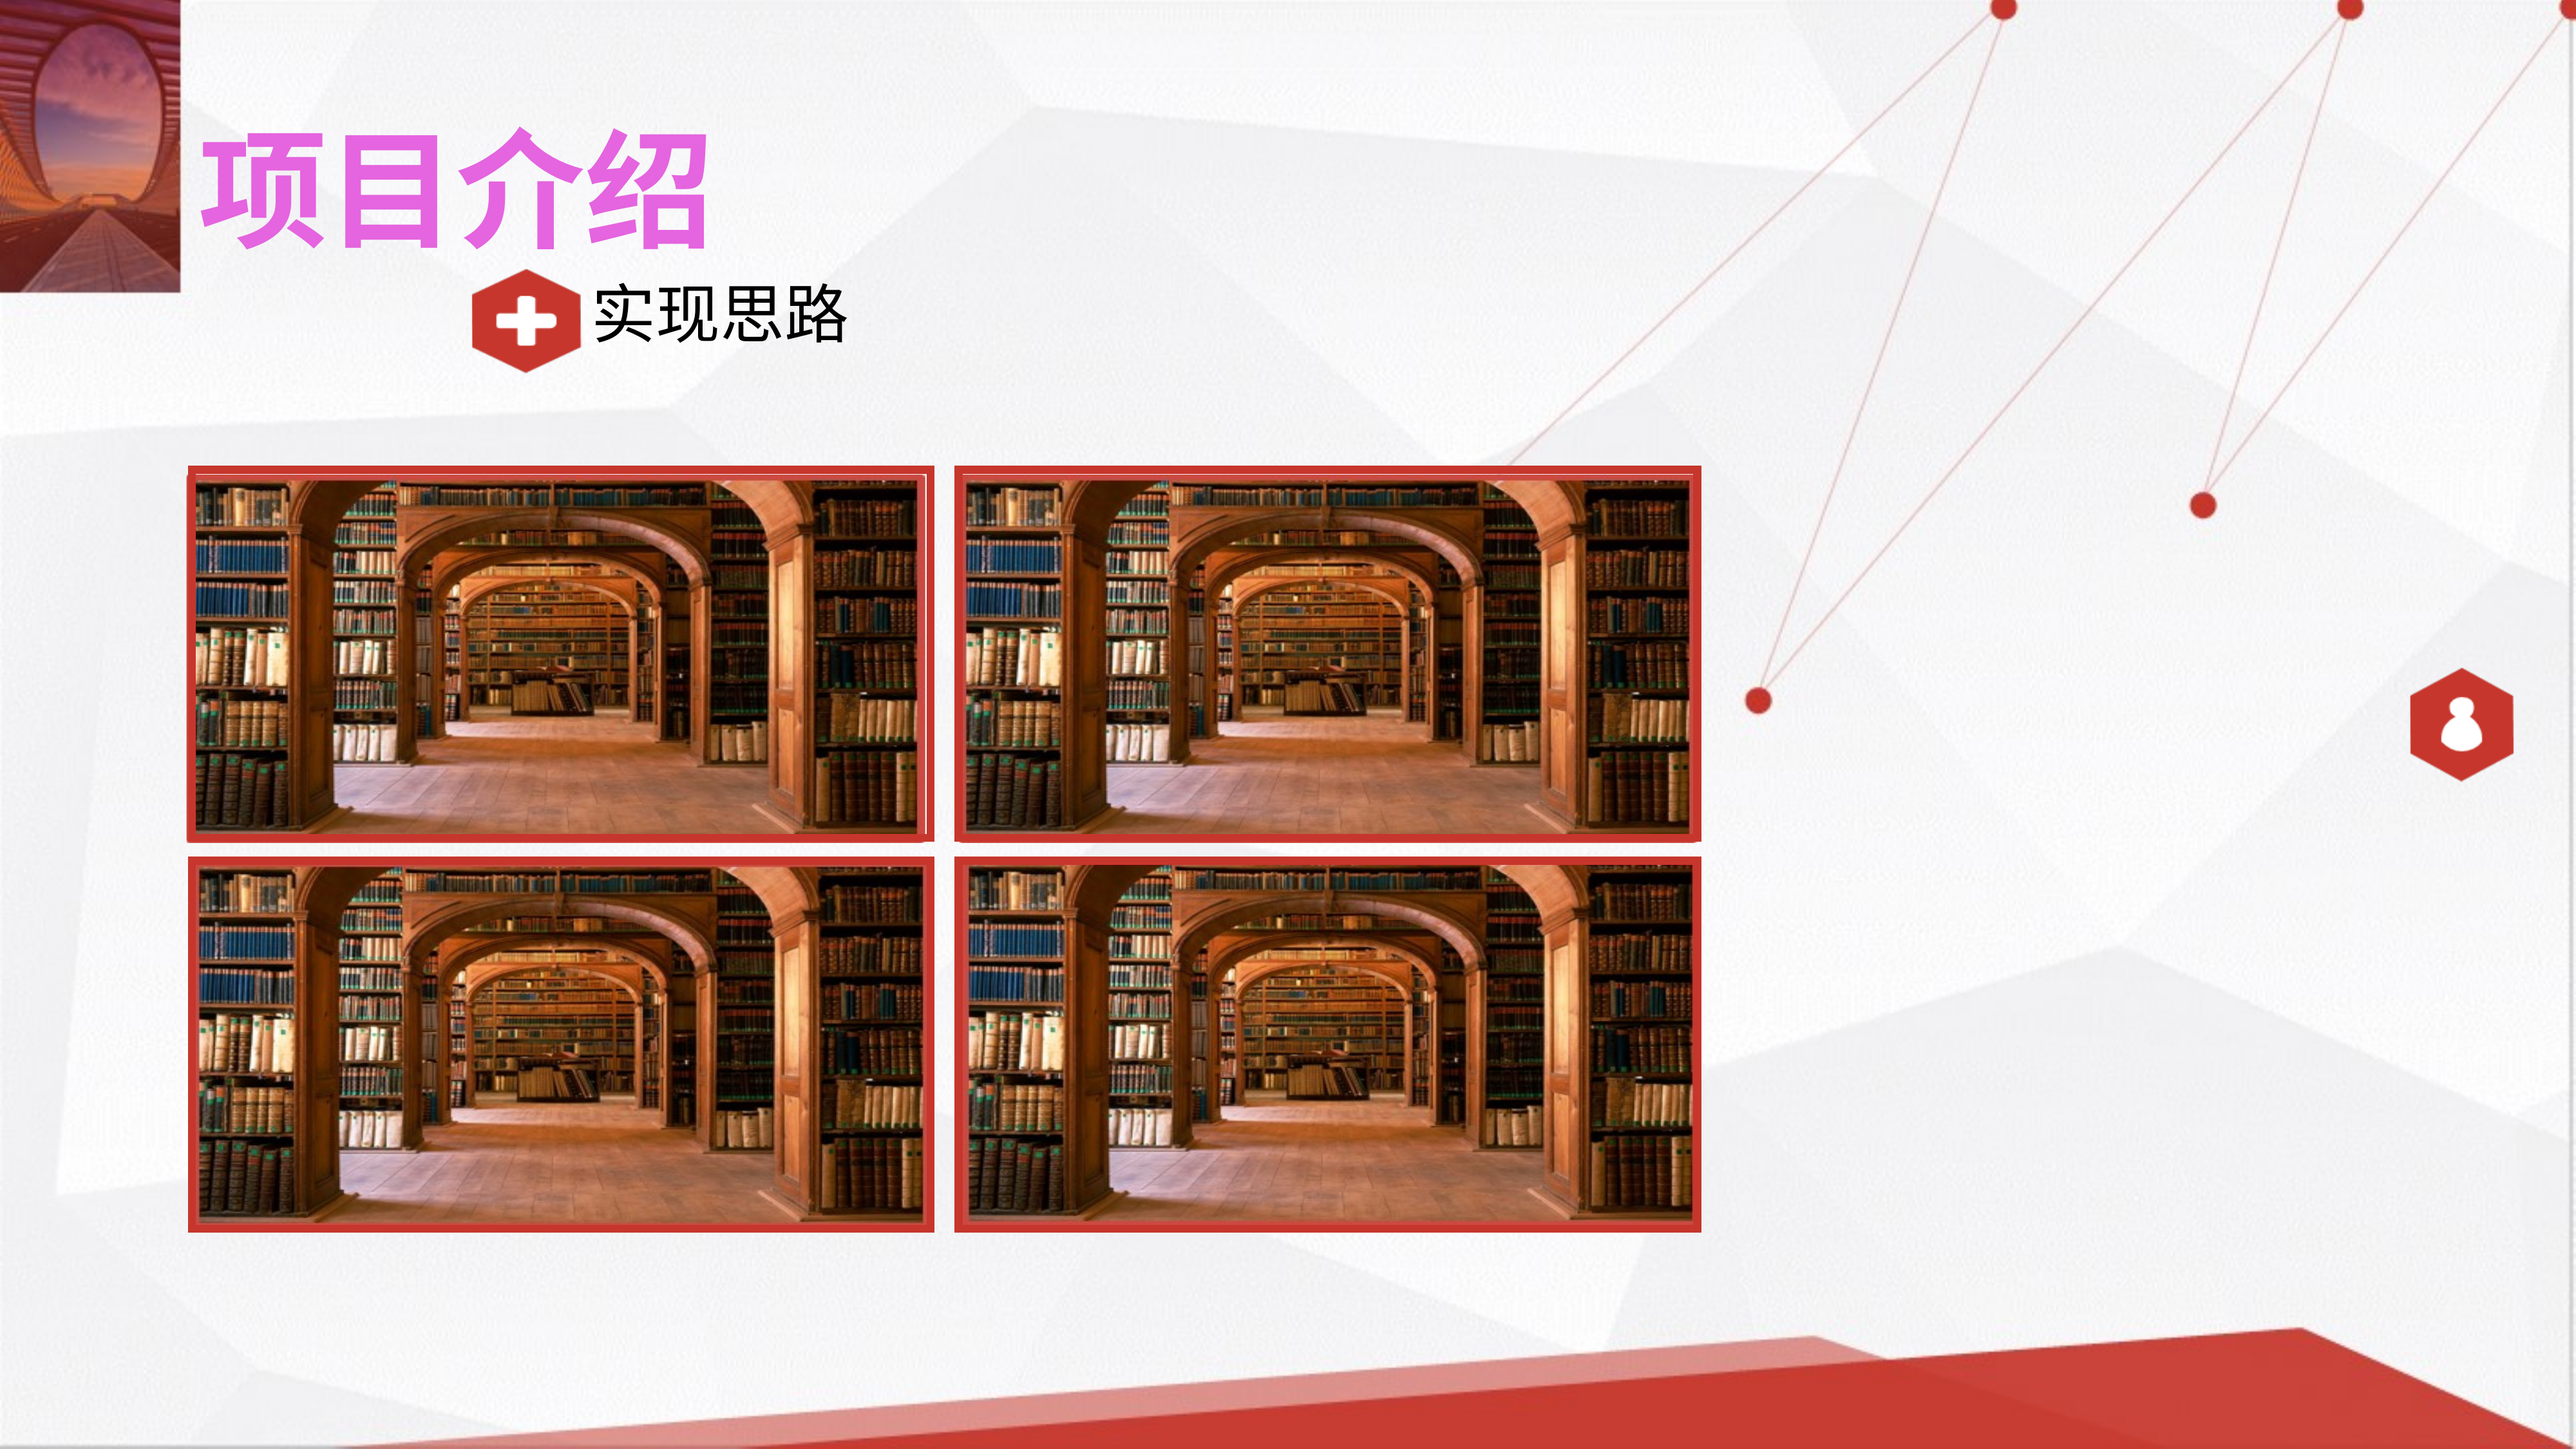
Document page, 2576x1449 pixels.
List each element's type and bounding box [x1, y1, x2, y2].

text_box [0, 0, 2576, 1449]
text_box [471, 269, 582, 374]
text_box [186, 469, 1754, 1356]
